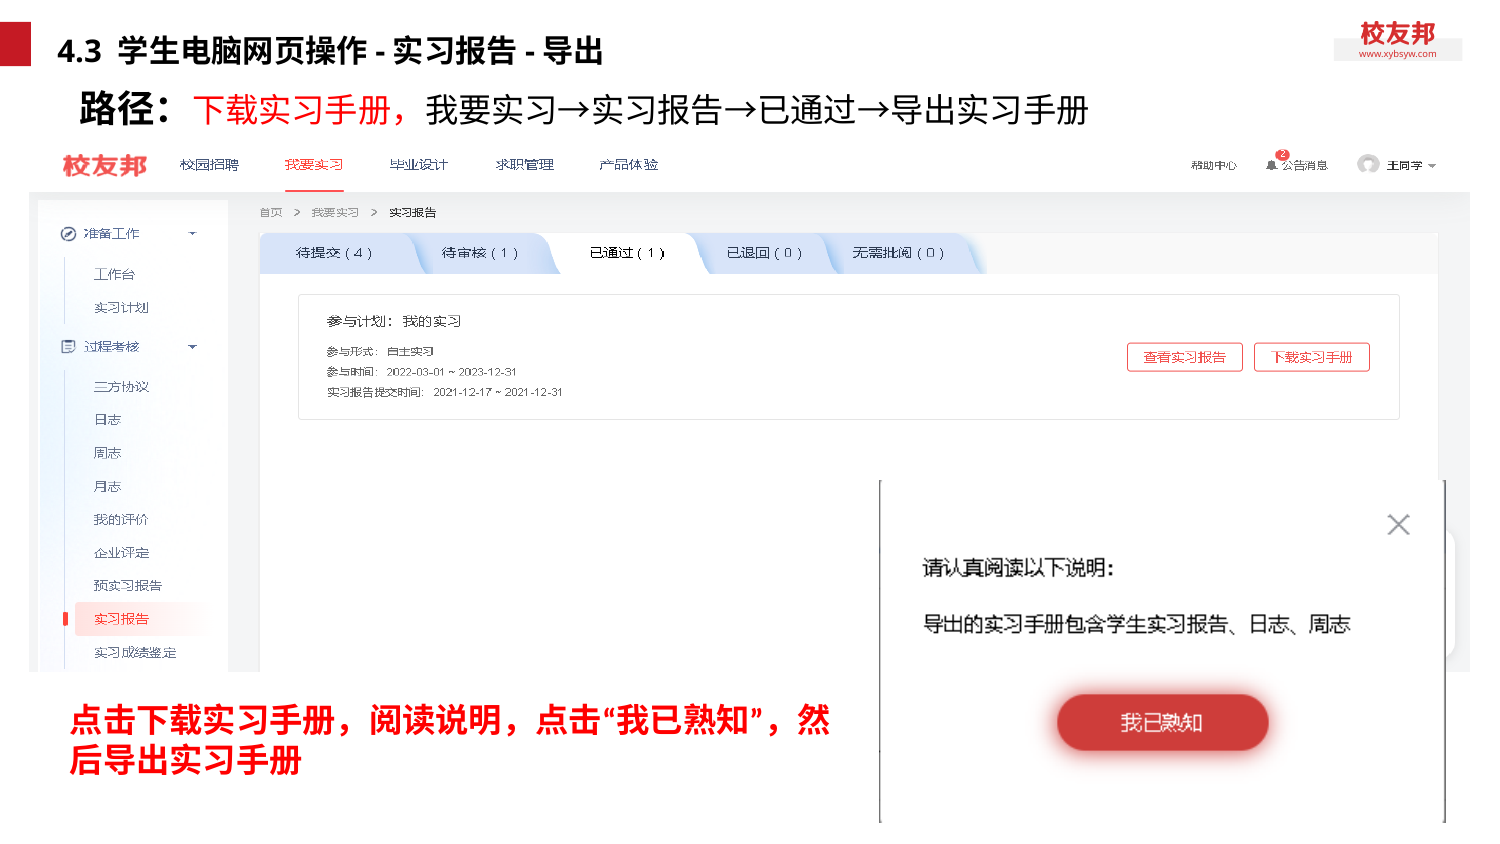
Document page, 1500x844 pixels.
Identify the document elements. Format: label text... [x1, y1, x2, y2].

picture [1361, 21, 1435, 45]
title 4.3 学生电脑网页操作-实习报告-导出 [42, 11, 939, 77]
text_box 路径：下载实习手册，我要实习→实习报告→已通过→导出实习手册 [64, 55, 1442, 138]
picture [29, 138, 1470, 824]
text_box 点击下载实习手册，阅读说明，点击“我已熟知”，然后导出实习手册 [55, 691, 868, 787]
